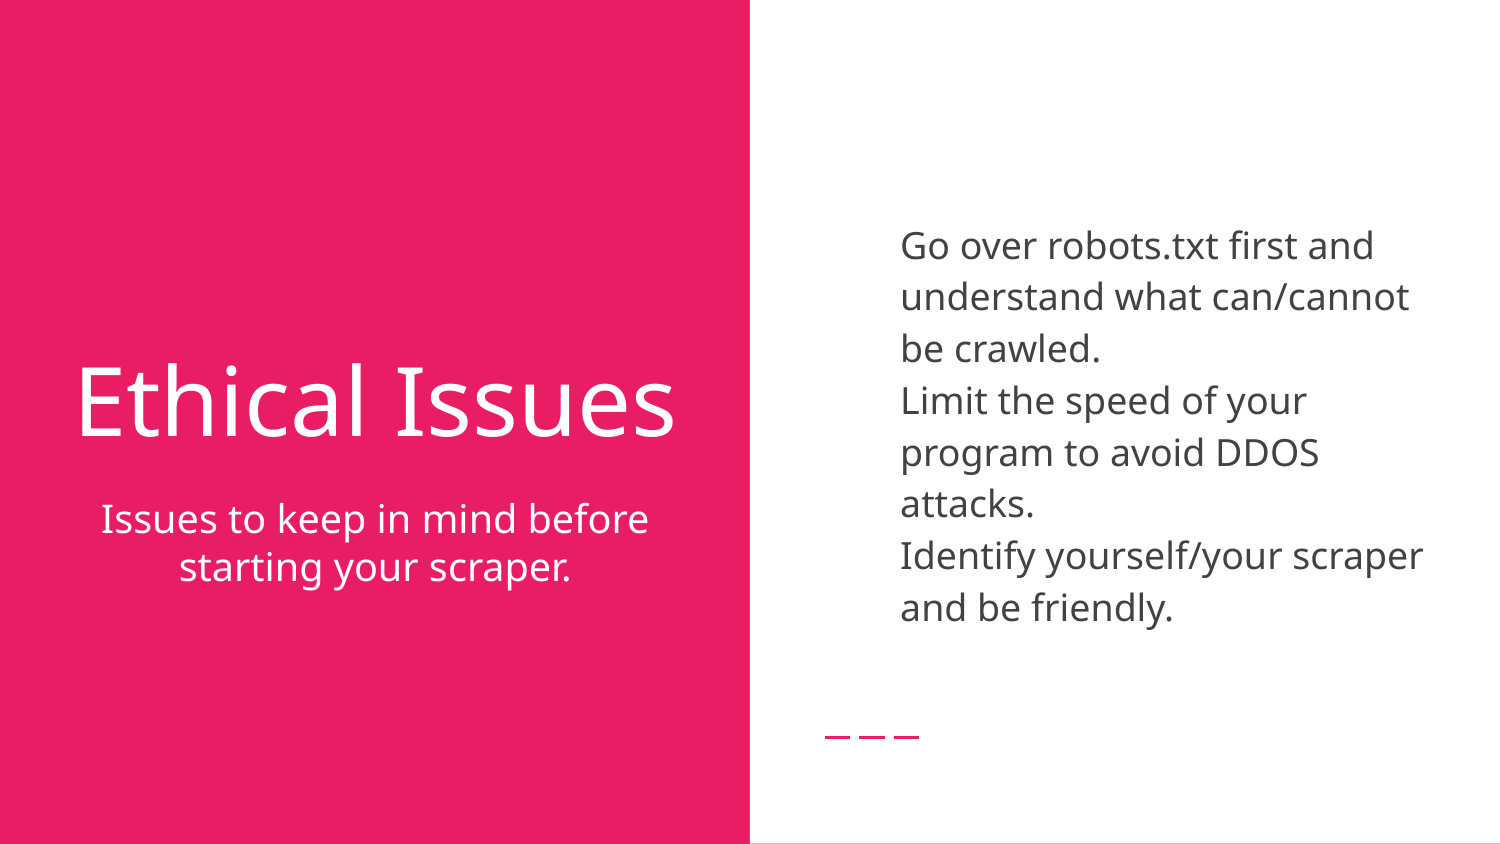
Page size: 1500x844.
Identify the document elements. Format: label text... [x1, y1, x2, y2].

subtitle Issues to keep in mind before starting your scraper. [43, 479, 708, 700]
list Go over robots.txt first and understand what can/cannot be crawled. Limit the speed of your program to avoid DDOS attacks. Identify yourself/your scraper and be friendly. [810, 118, 1440, 725]
title Ethical Issues [43, 176, 708, 471]
